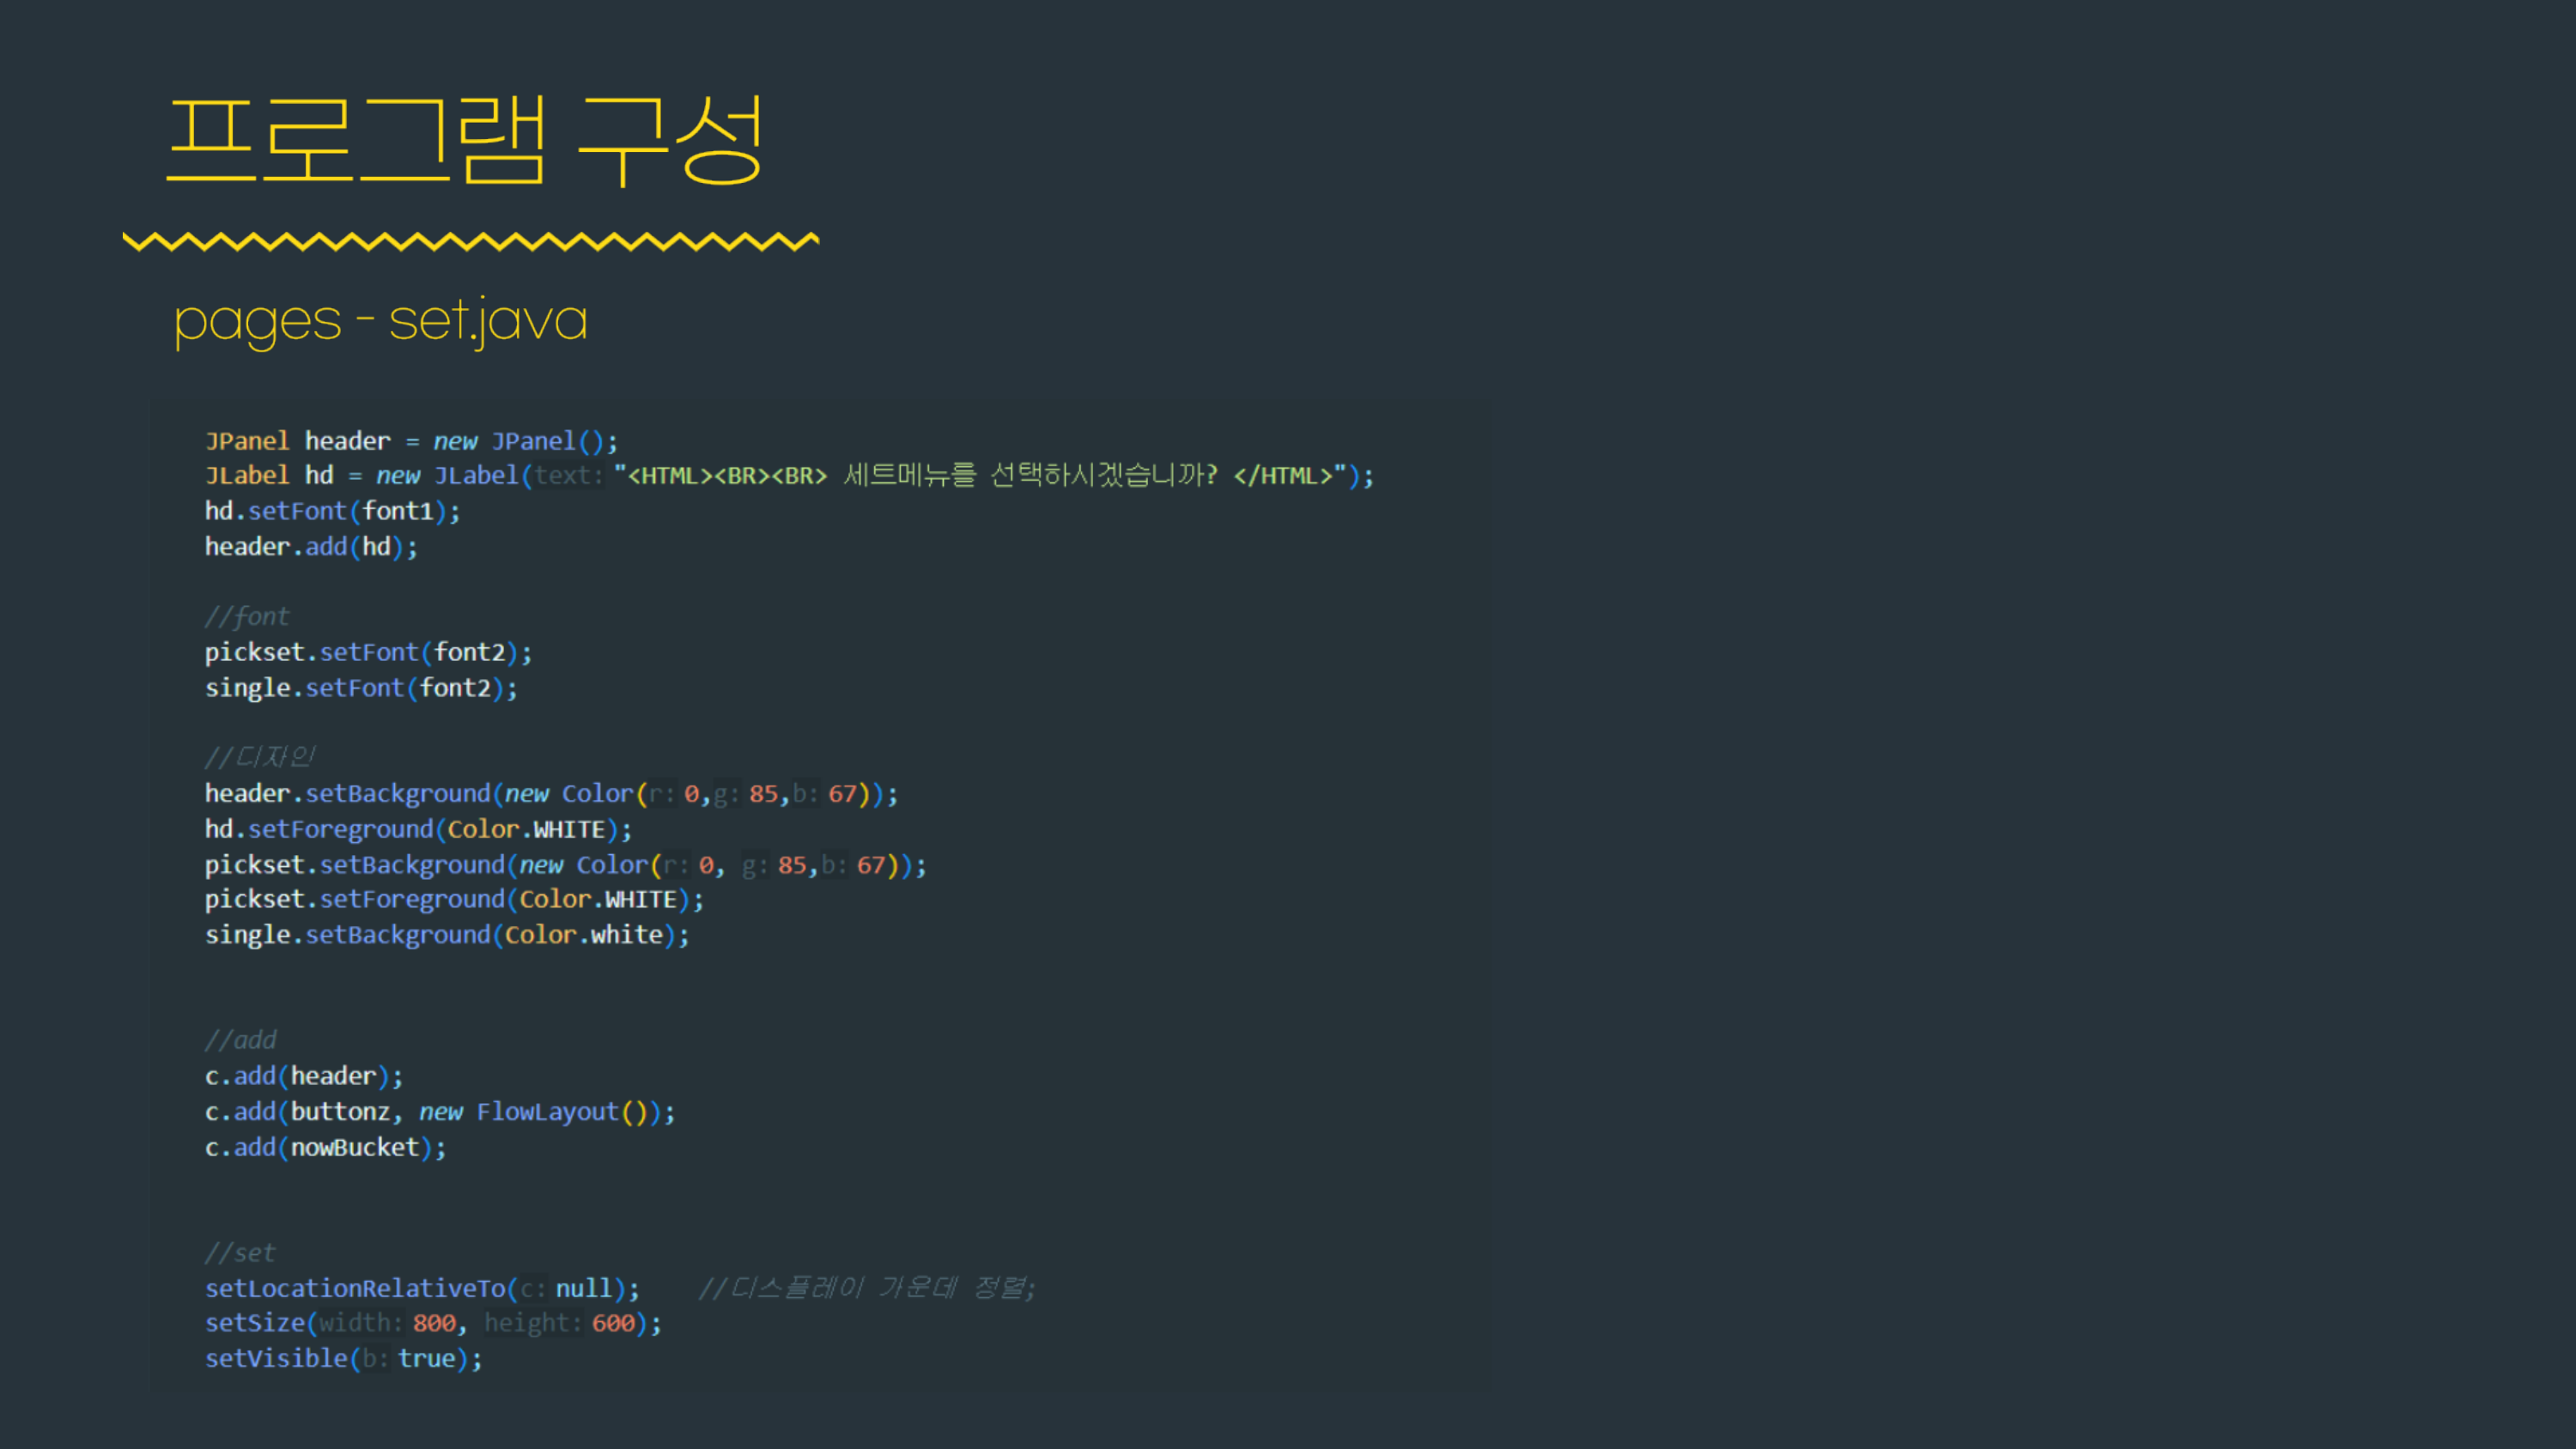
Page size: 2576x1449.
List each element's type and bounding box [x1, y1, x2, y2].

text_box [123, 232, 821, 252]
picture [161, 271, 612, 377]
text_box [149, 399, 1492, 1392]
picture [88, 51, 809, 237]
